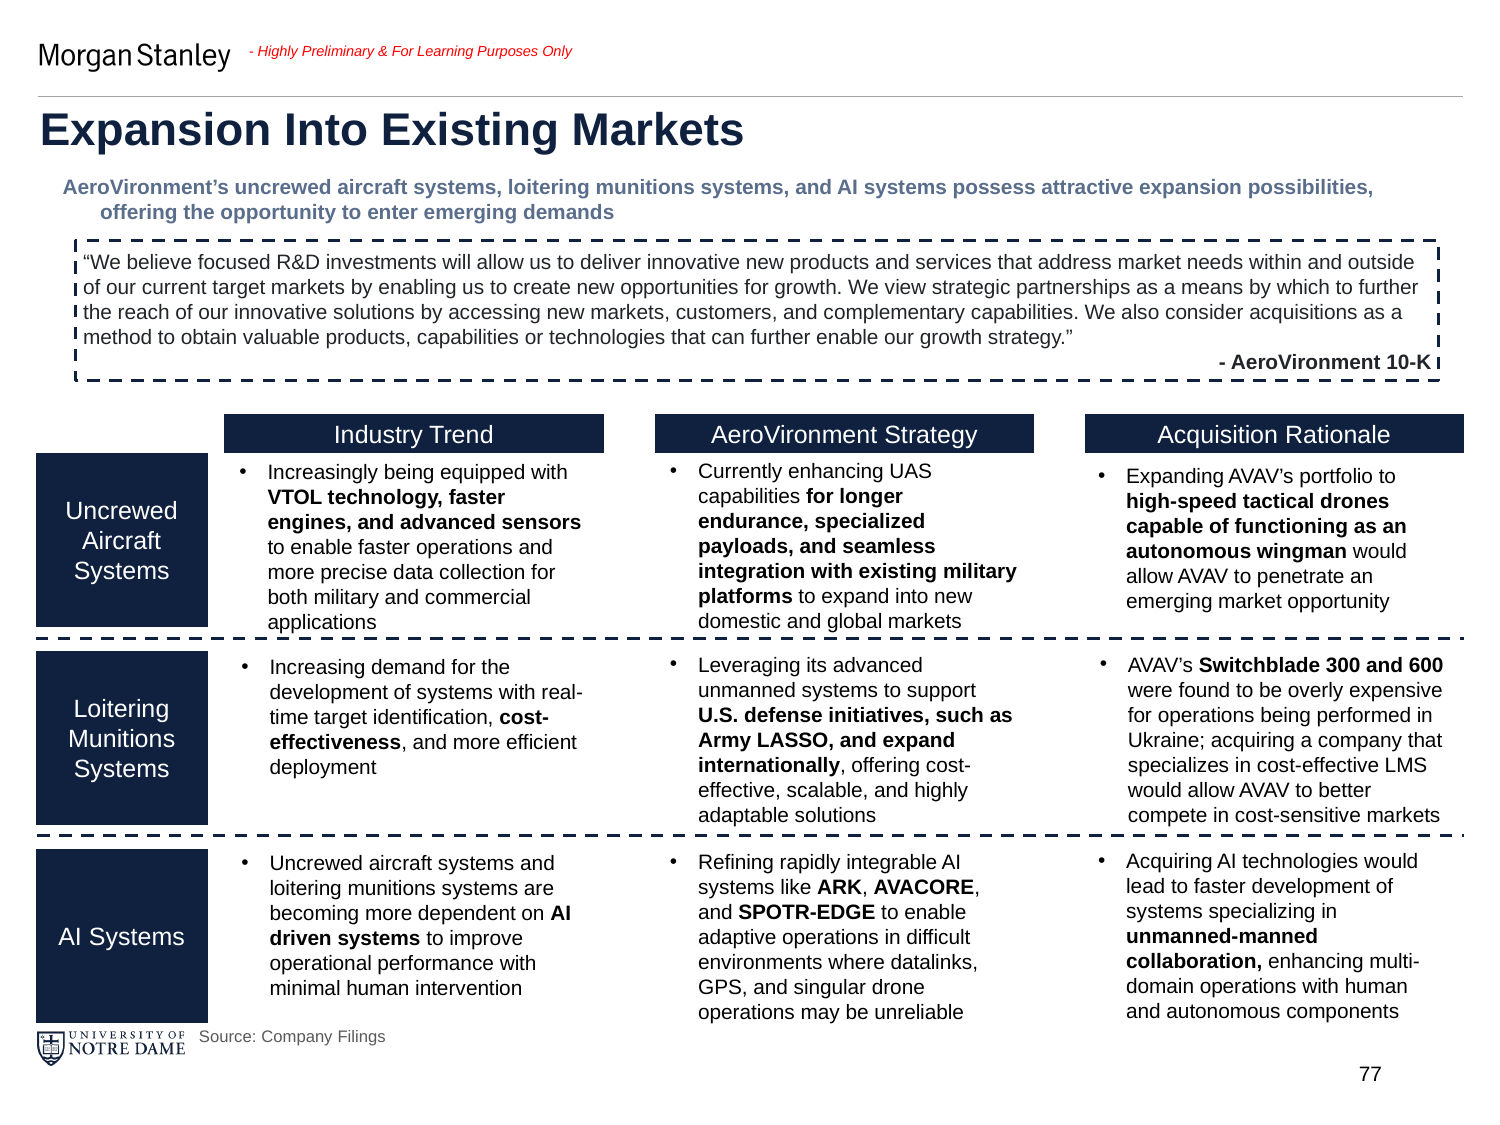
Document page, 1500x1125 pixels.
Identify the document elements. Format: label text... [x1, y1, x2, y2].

list Source: Company Filings [153, 1028, 1361, 1108]
text_box Uncrewed Aircraft Systems [35, 452, 208, 628]
text_box Expanding AVAV’s portfolio to high-speed tactical drones capable of functioning as an autonomous wingman would allow AVAV to penetrate an emerging market opportunity [1083, 455, 1465, 621]
text_box Uncrewed aircraft systems and loitering munitions systems are becoming more dependent on AI driven systems to improve operational performance with minimal human intervention [226, 844, 606, 1008]
text_box Acquiring AI technologies would lead to faster development of systems specializing in unmanned-manned collaboration, enhancing multi-domain operations with human and autonomous components [1083, 841, 1463, 1031]
text_box Loitering Munitions Systems [35, 650, 208, 825]
text_box Increasingly being equipped with VTOL technology, faster engines, and advanced sensors to enable faster operations and more precise data collection for both military and commercial applications [224, 451, 604, 637]
text_box Refining rapidly integrable AI systems like ARK, AVACORE, and SPOTR-EDGE to enable adaptive operations in difficult environments where datalinks, GPS, and singular drone operations may be unreliable [654, 844, 1035, 1031]
text_box Leveraging its advanced unmanned systems to support U.S. defense initiatives, such as Army LASSO, and expand internationally, offering cost-effective, scalable, and highly adaptable solutions [654, 645, 1035, 834]
text_box AI Systems [35, 848, 208, 1023]
text_box Increasing demand for the development of systems with real-time target identification, cost-effectiveness, and more efficient deployment [226, 646, 606, 787]
list Expansion Into Existing Markets [0, 83, 1121, 163]
text_box AVAV’s Switchblade 300 and 600 were found to be overly expensive for operations being performed in Ukraine; acquiring a company that specializes in cost-effective LMS would allow AVAV to better compete in cost-sensitive markets [1084, 643, 1465, 834]
list AeroVironment’s uncrewed aircraft systems, loitering munitions systems, and AI systems possess attractive expansion possibilities, offering the opportunity to enter emerging demands [17, 166, 1457, 246]
text_box Currently enhancing UAS capabilities for longer endurance, specialized payloads, and seamless integration with existing military platforms to expand into new domestic and global markets [654, 450, 1035, 637]
slide_number ‹#› [1059, 1042, 1397, 1103]
text_box Acquisition Rationale [1084, 413, 1465, 453]
picture [37, 1031, 153, 1066]
text_box AeroVironment Strategy [654, 414, 1035, 450]
text_box Industry Trend [224, 413, 604, 451]
text_box “We believe focused R&D investments will allow us to deliver innovative new products and services that address market needs within and outside of our current target markets by enabling us to create new opportunities for growth. We view strategic partnerships as a means by which to further the reach of our innovative solutions by accessing new markets, customers, and complementary capabilities. We also consider acquisitions as a method to obtain valuable products, capabilities or technologies that can further enable our growth strategy.” - AeroVironment 10-K [75, 240, 1439, 381]
picture [26, 30, 244, 83]
